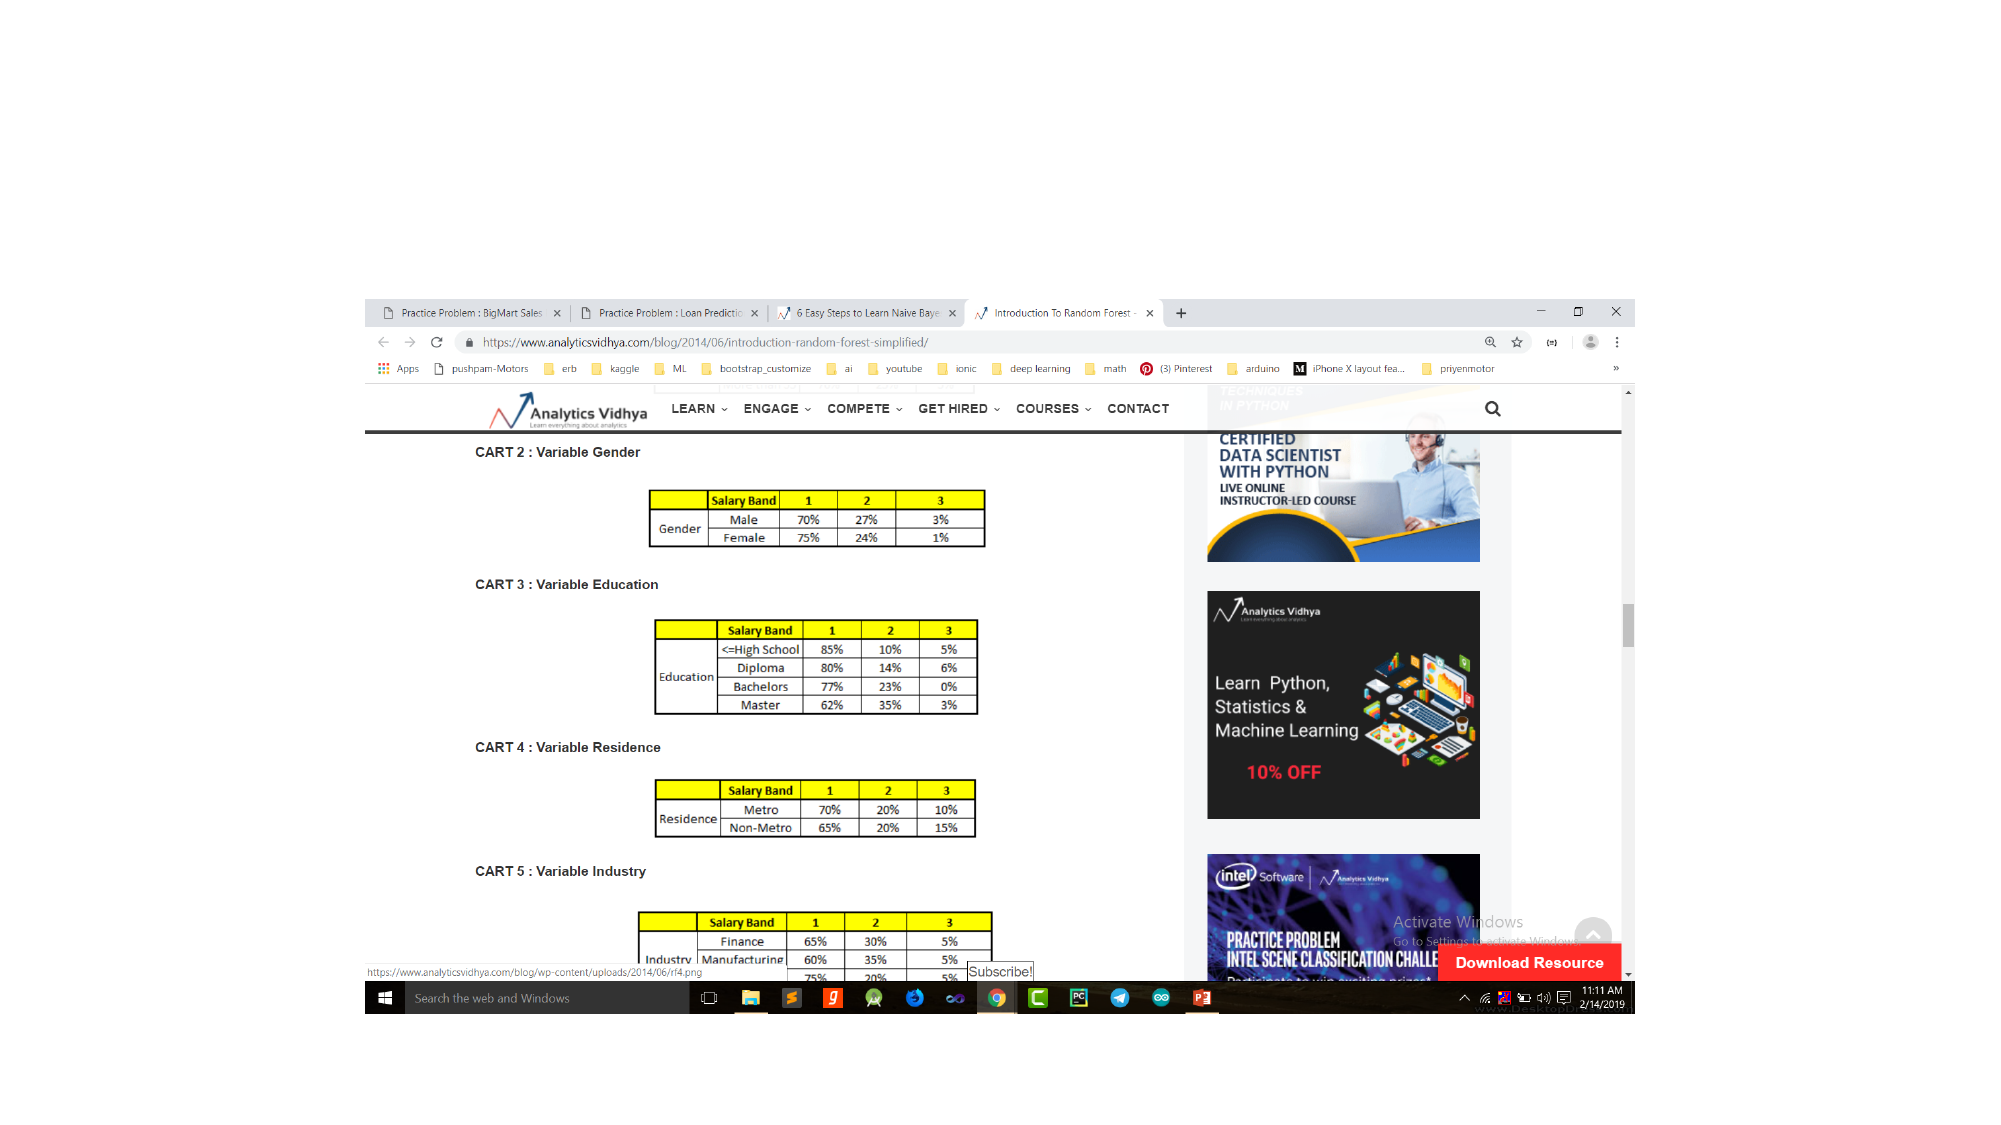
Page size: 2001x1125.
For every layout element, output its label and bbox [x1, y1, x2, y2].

list [365, 299, 1635, 1014]
